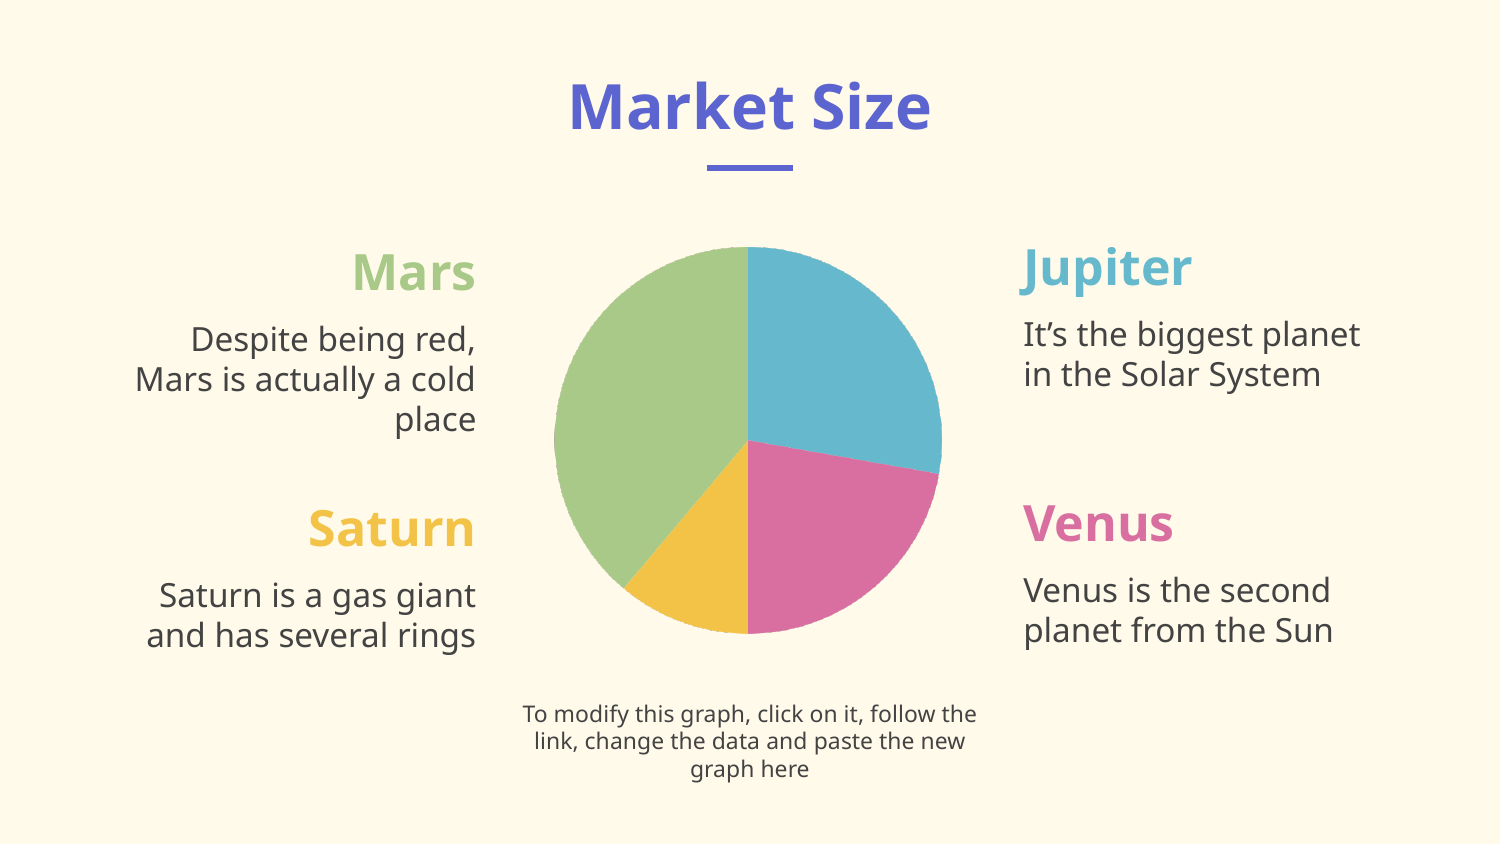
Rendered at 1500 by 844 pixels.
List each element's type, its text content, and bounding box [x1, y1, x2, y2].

subtitle Venus is the second planet from the Sun [1008, 554, 1389, 659]
picture [535, 224, 965, 656]
text_box To modify this graph, click on it, follow the link, change the data and paste the new graph here [498, 684, 1002, 787]
title Venus [1008, 476, 1389, 554]
title Market Size [130, 33, 1370, 157]
title Jupiter [1008, 220, 1389, 298]
subtitle It’s the biggest planet in the Solar System [1008, 298, 1389, 403]
subtitle Despite being red, Mars is actually a cold place [111, 303, 492, 408]
title Saturn [111, 481, 492, 559]
subtitle Saturn is a gas giant and has several rings [111, 559, 492, 664]
title Mars [111, 225, 492, 303]
